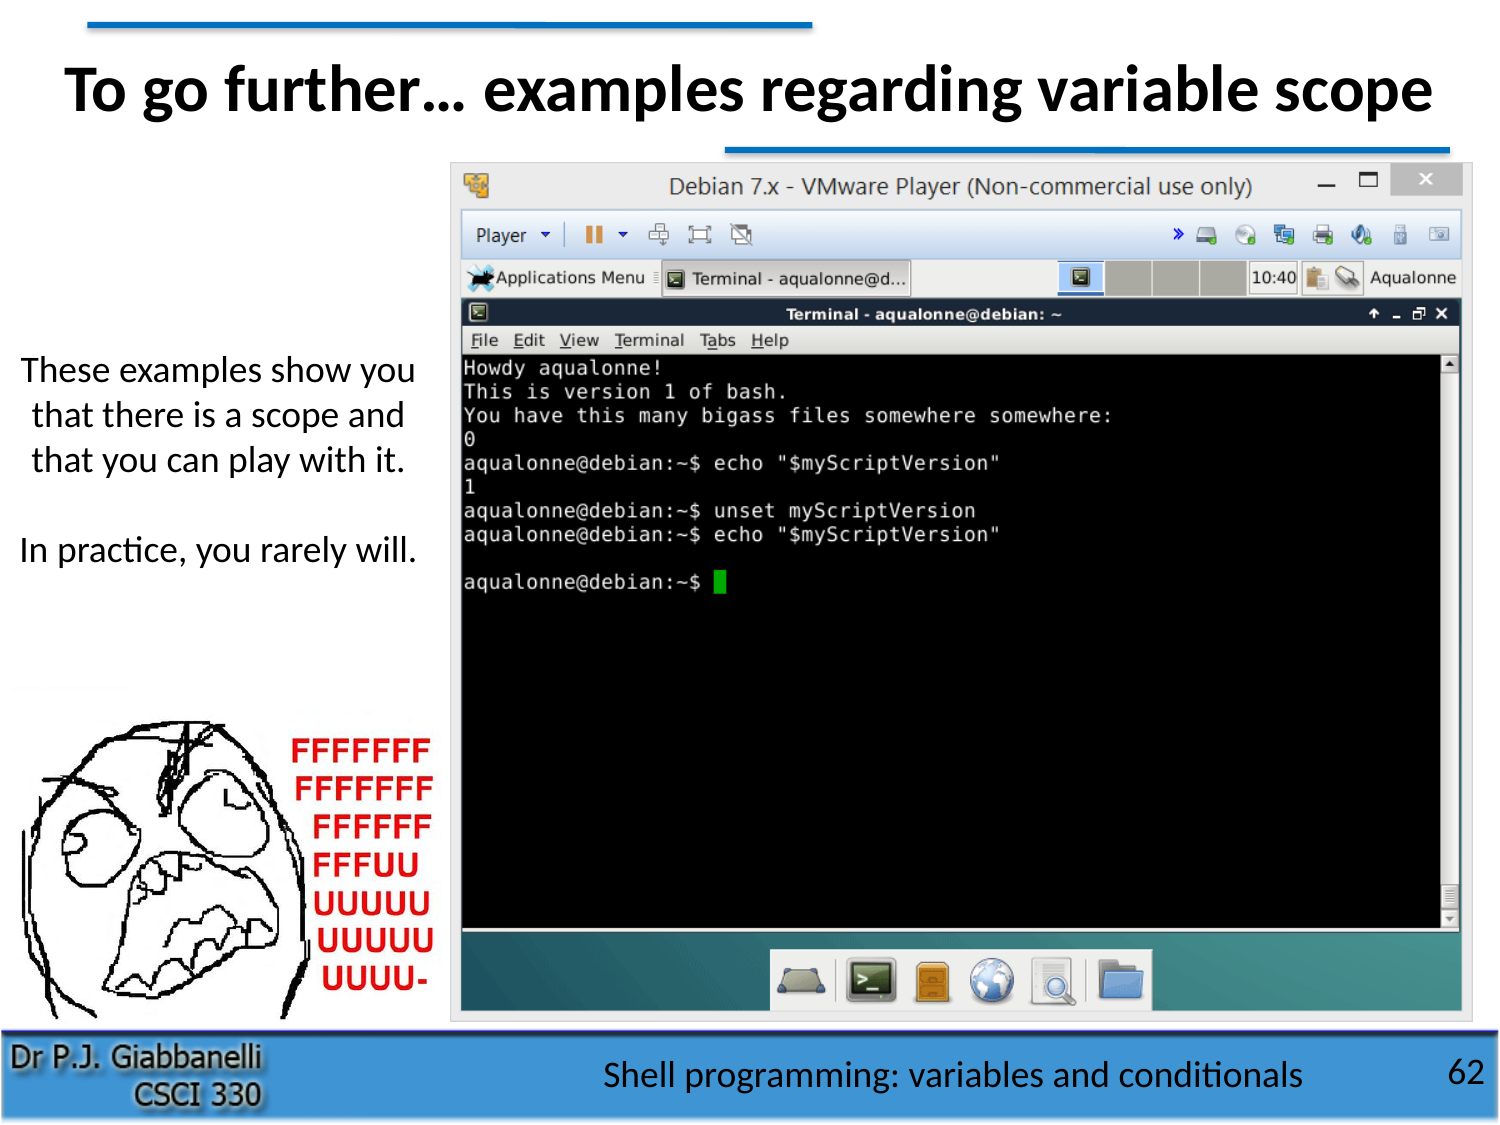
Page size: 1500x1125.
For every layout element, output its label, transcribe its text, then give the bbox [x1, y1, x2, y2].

picture [449, 162, 1473, 1022]
text_box These examples show you that there is a scope and that you can play with it. In practice, you rarely will. [0, 337, 438, 578]
picture [0, 687, 1500, 1125]
text_box To go further… examples regarding variable scope [0, 37, 1500, 133]
